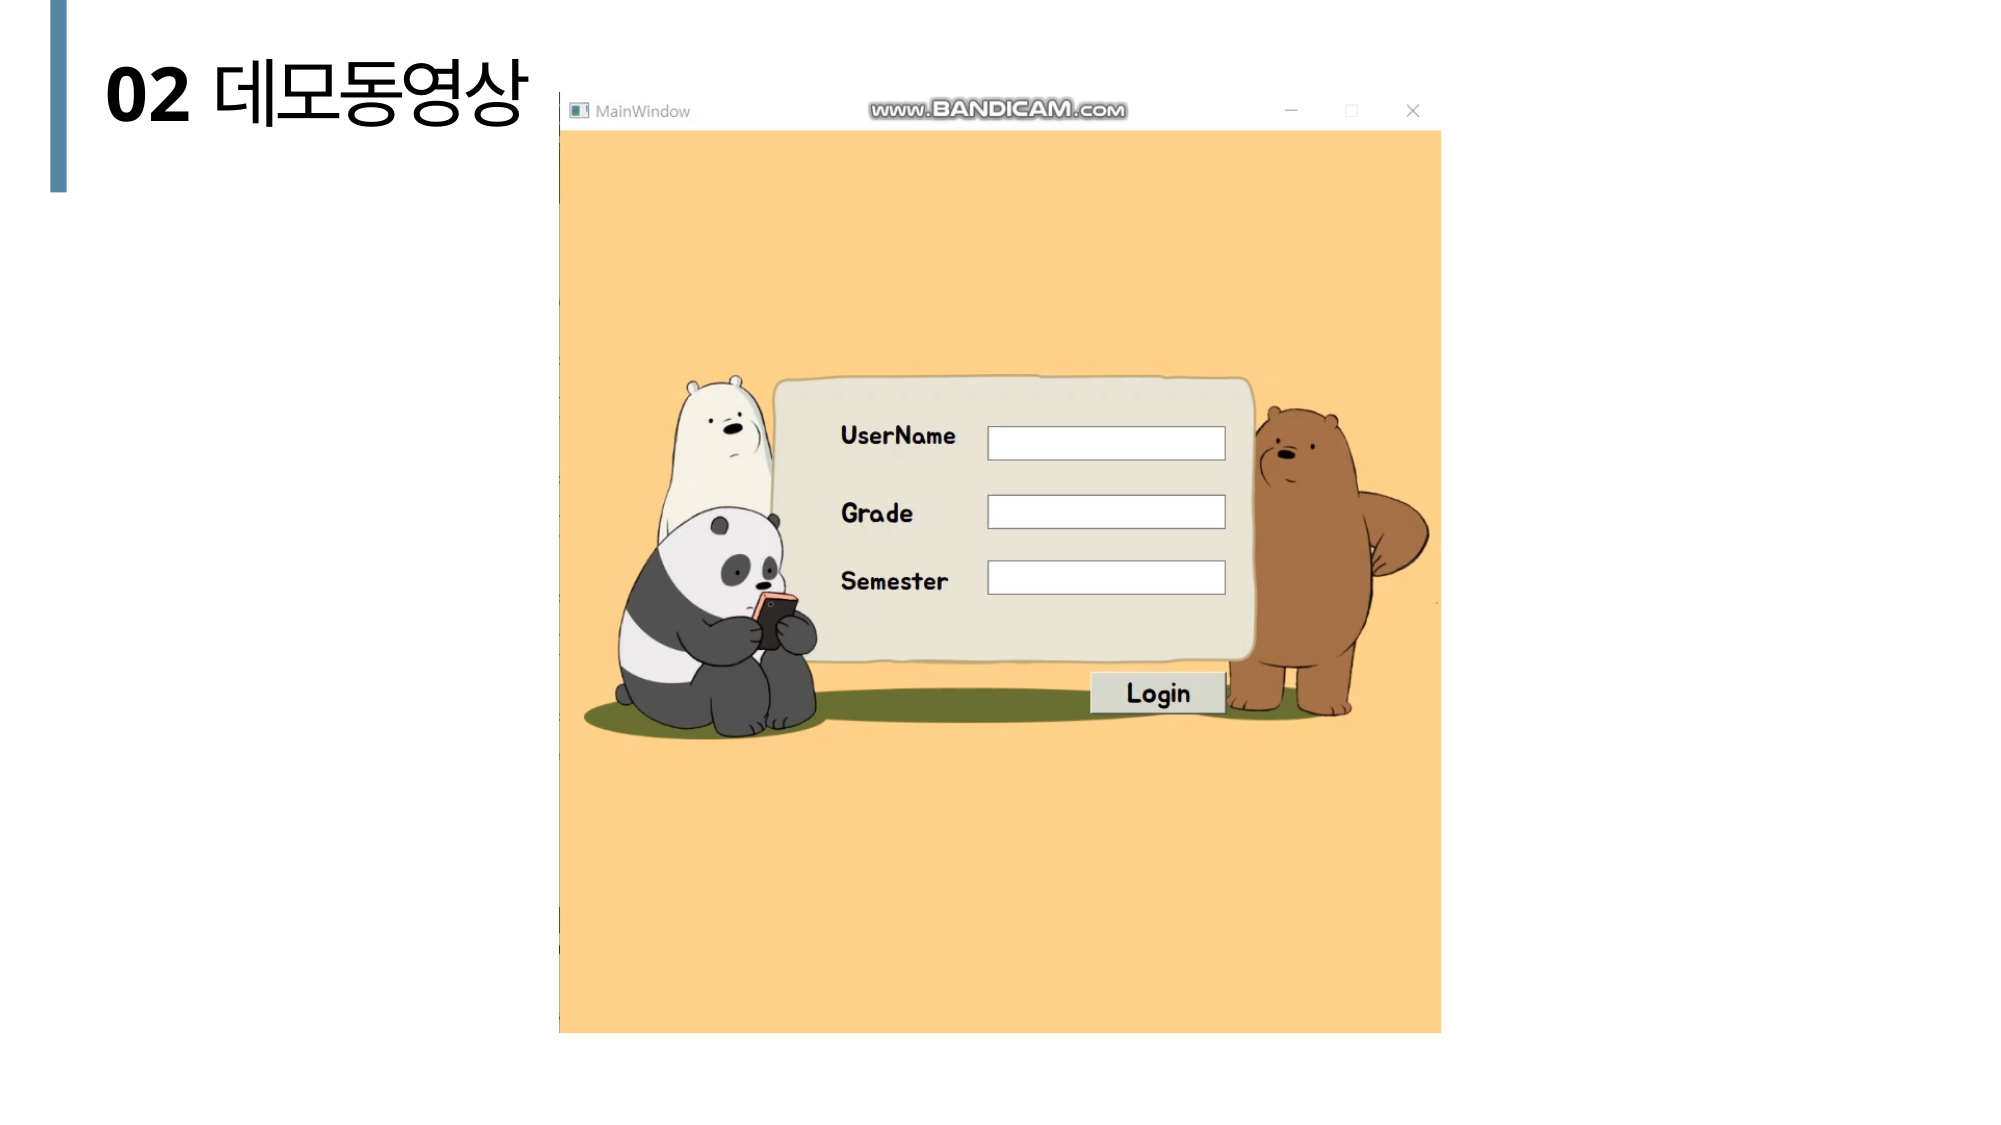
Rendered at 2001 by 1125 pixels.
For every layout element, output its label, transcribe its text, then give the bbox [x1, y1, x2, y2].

text_box 02 [90, 39, 197, 144]
text_box 데모동영상 [197, 39, 576, 144]
text_box [49, 0, 68, 193]
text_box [558, 91, 1442, 1034]
